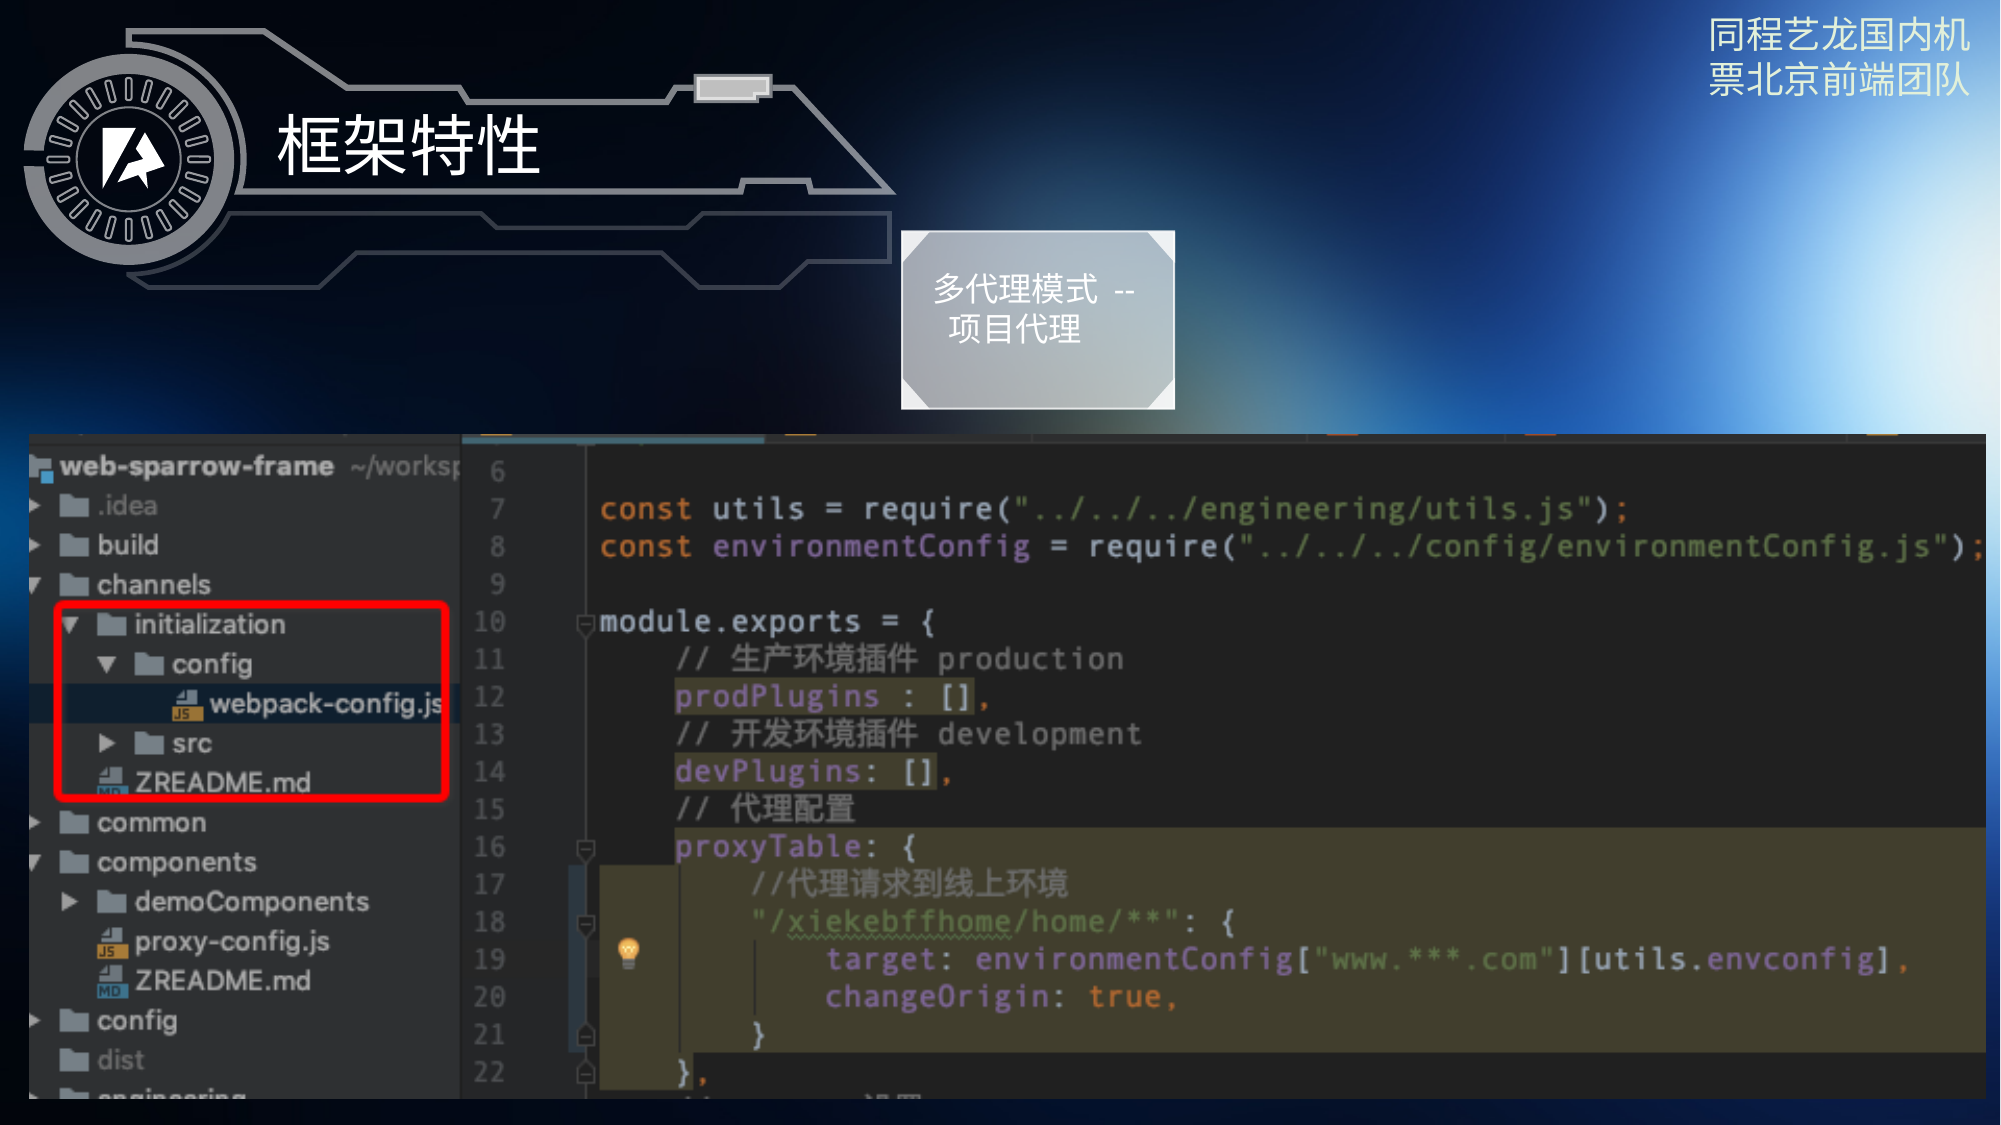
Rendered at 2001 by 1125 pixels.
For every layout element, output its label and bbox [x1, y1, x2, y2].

text_box [902, 231, 1175, 410]
picture [0, 0, 2001, 1125]
text_box [23, 31, 890, 288]
